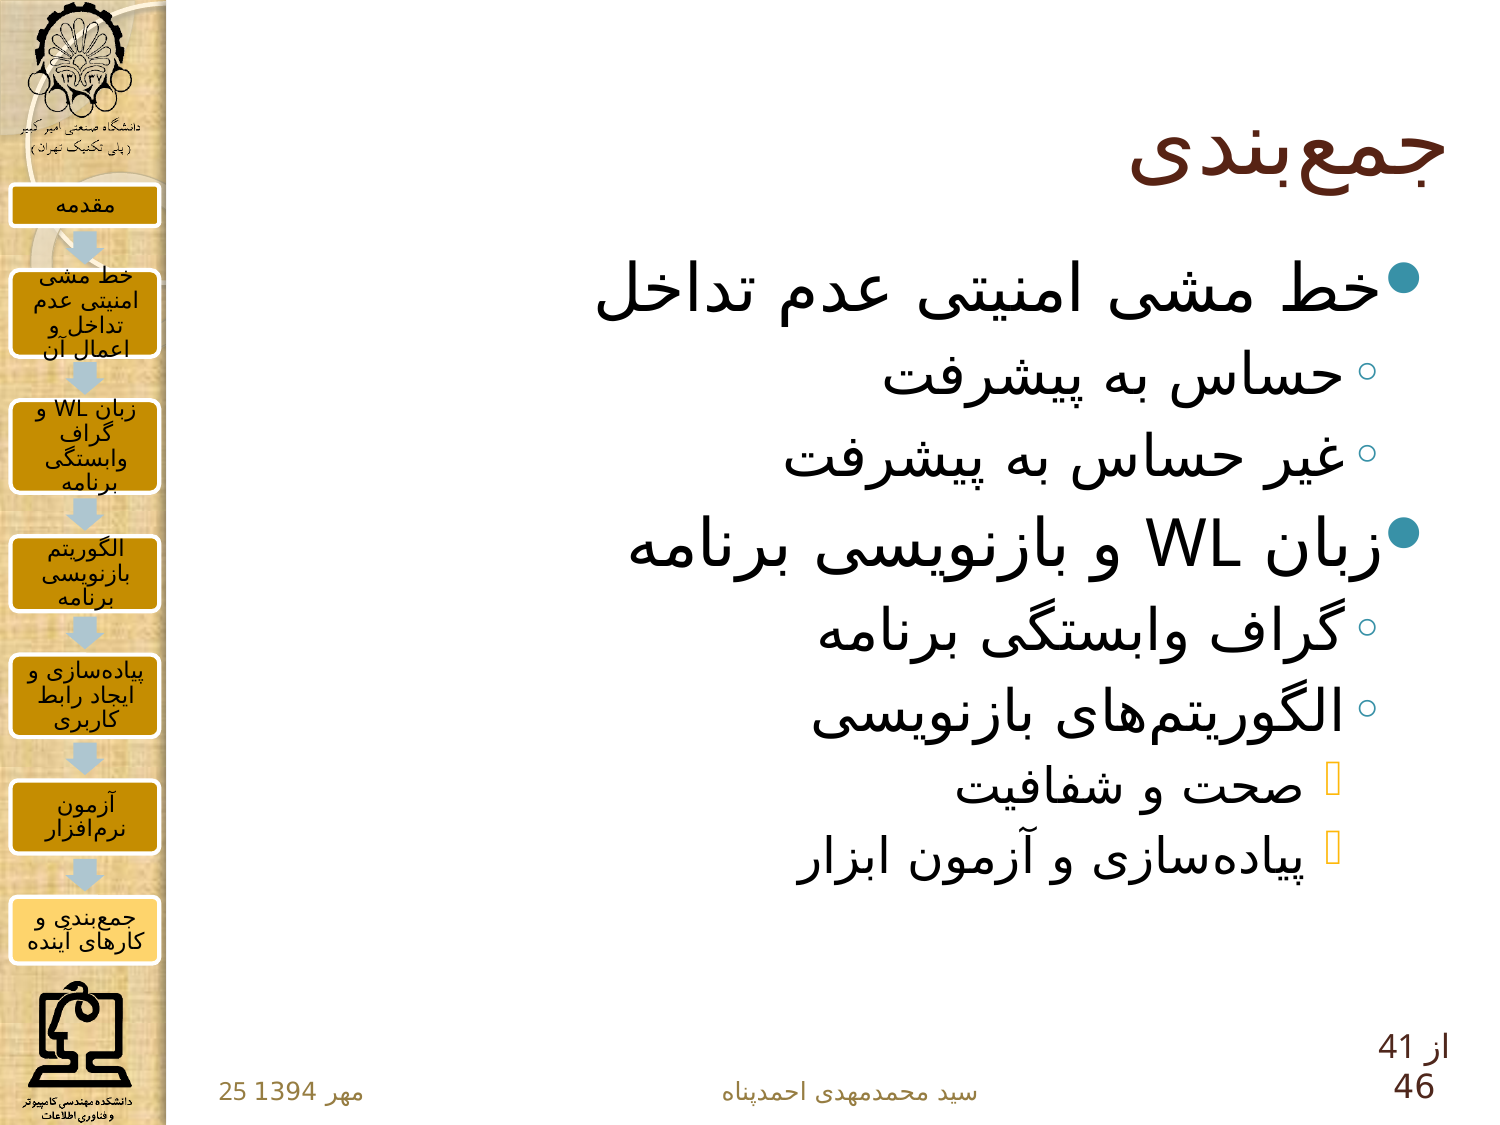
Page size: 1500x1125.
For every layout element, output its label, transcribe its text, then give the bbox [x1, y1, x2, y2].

list خط مشی امنیتی عدم تداخل حساس به پیشرفت غیر حساس به پیشرفت زبان WL و بازنویسی برنامه گراف وابستگی برنامه الگوریتم‌های بازنویسی صحت و شفافیت پیاده‌سازی و آزمون ابزار [235, 237, 1466, 1025]
footer سید محمدمهدی احمدپناه [612, 1034, 1088, 1113]
slide_number 25 مهر 1394 [157, 1034, 467, 1113]
slide_number 41 از 46 [1340, 1034, 1488, 1113]
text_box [10, 184, 160, 965]
picture [0, 0, 166, 1125]
title جمع‌بندی [235, 45, 1466, 233]
